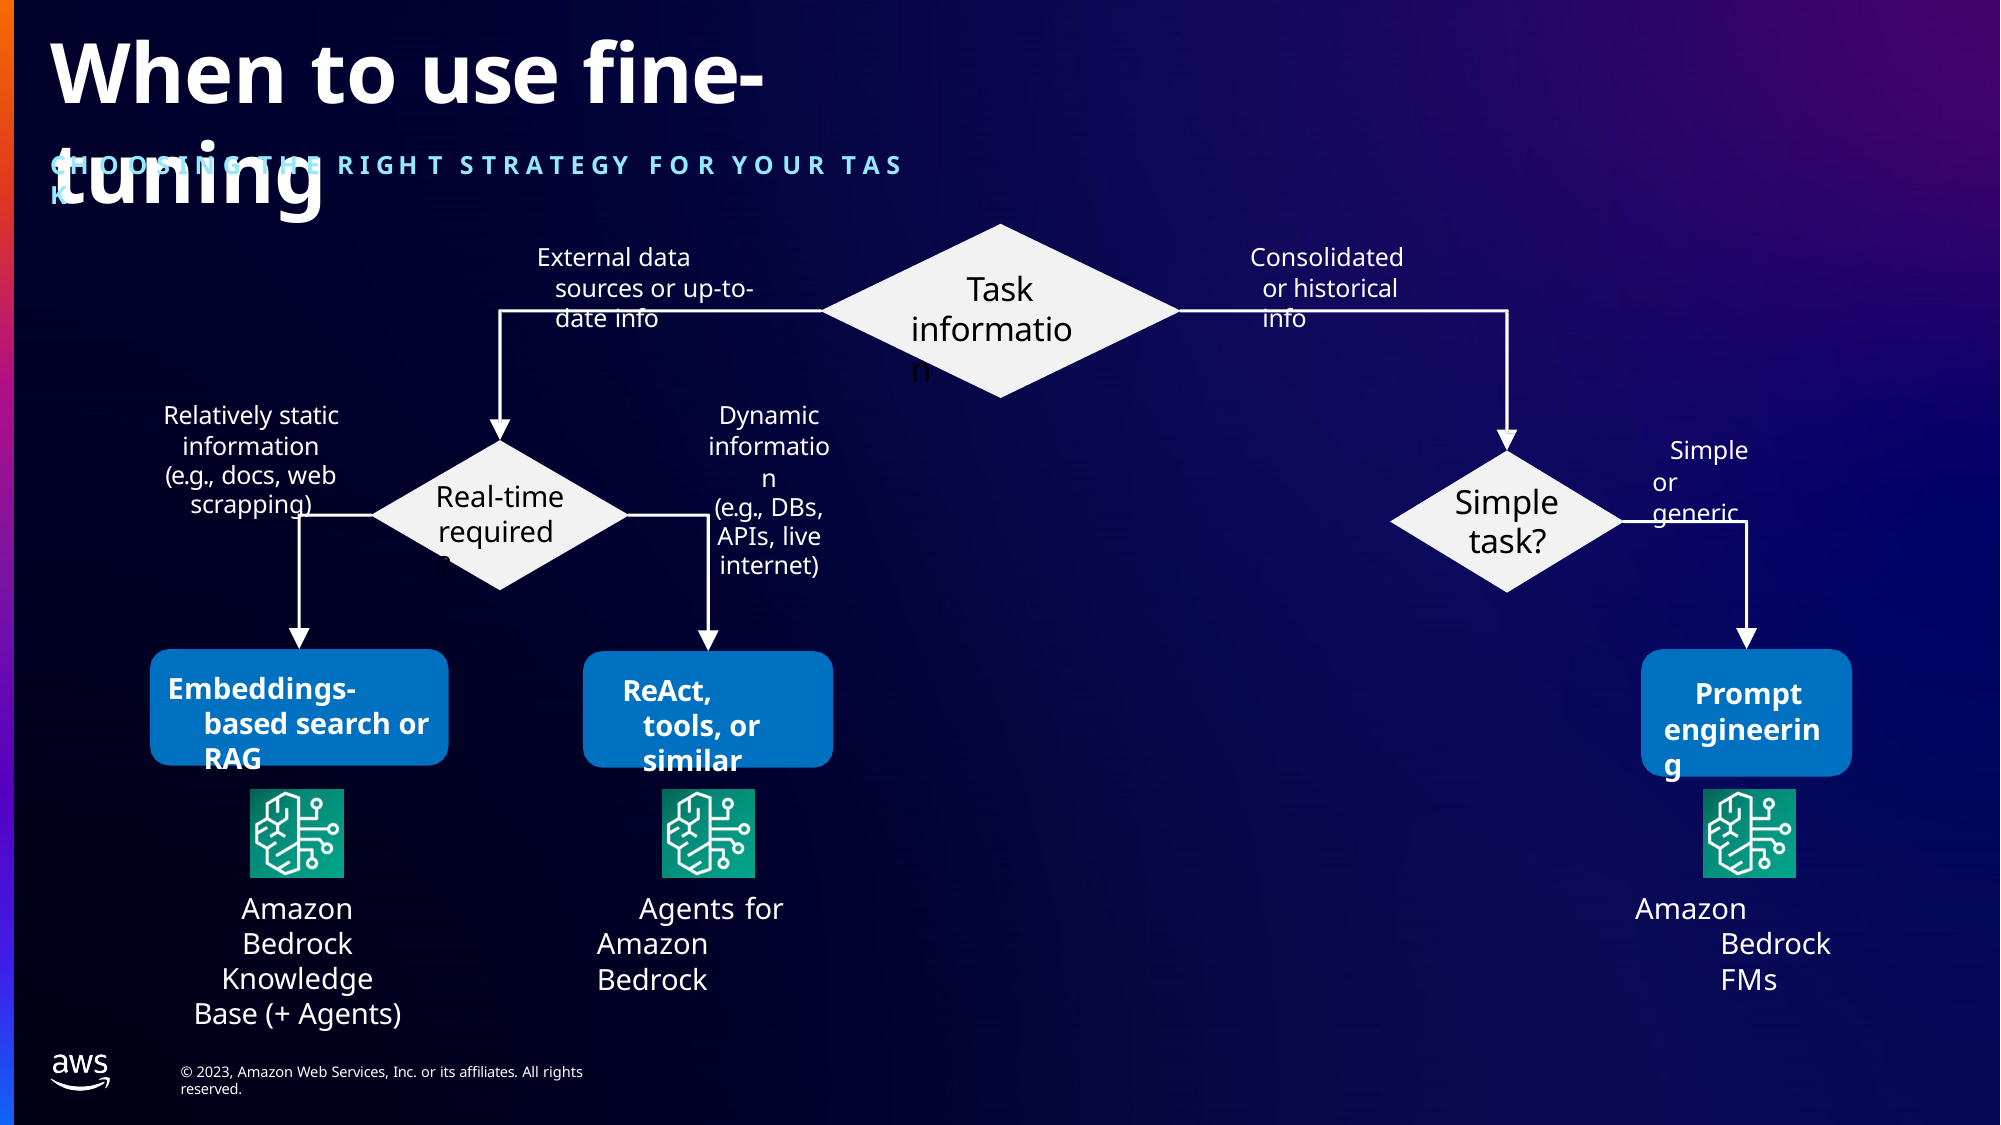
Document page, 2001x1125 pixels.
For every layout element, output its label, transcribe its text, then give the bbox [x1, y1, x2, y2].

footer © 2023, Amazon Web Services, Inc. or its affiliates. All rights reserved. [178, 1060, 646, 1125]
text_box Amazon Bedrock FMs [1633, 888, 1861, 997]
text_box CH O O S I N G T H E R I GH T S T R A T E GY F O R Y O U R T A S K [47, 147, 902, 210]
text_box [781, 309, 822, 313]
text_box [288, 519, 310, 650]
text_box Simple or generic [1650, 431, 1768, 528]
text_box [820, 268, 908, 354]
text_box [1641, 649, 1853, 777]
text_box External data sources or up-to-date info [534, 239, 781, 333]
text_box [1179, 309, 1248, 313]
picture [0, 0, 2000, 1125]
text_box [582, 658, 834, 768]
text_box Embeddings-based search or RAG [165, 668, 433, 776]
text_box [1093, 268, 1179, 354]
title When to use fine-tuning [47, 18, 959, 221]
text_box Prompt engineering [1661, 673, 1832, 782]
text_box [489, 309, 534, 438]
text_box Relatively static information (e.g., docs, web scrapping) [100, 397, 402, 519]
text_box [913, 223, 1089, 266]
text_box [1432, 309, 1518, 438]
text_box Amazon Bedrock Knowledge Base (+ Agents) [183, 888, 411, 1031]
text_box Dynamic information (e.g., DBs, APIs, live internet) [604, 397, 933, 438]
text_box [982, 389, 1020, 398]
text_box Consolidated or historical info [1248, 239, 1432, 333]
text_box ReAct, tools, or similar [620, 670, 797, 778]
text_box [370, 439, 1758, 650]
text_box [149, 649, 449, 765]
text_box Agents for Amazon Bedrock [594, 888, 822, 997]
text_box Task information [908, 266, 1093, 389]
